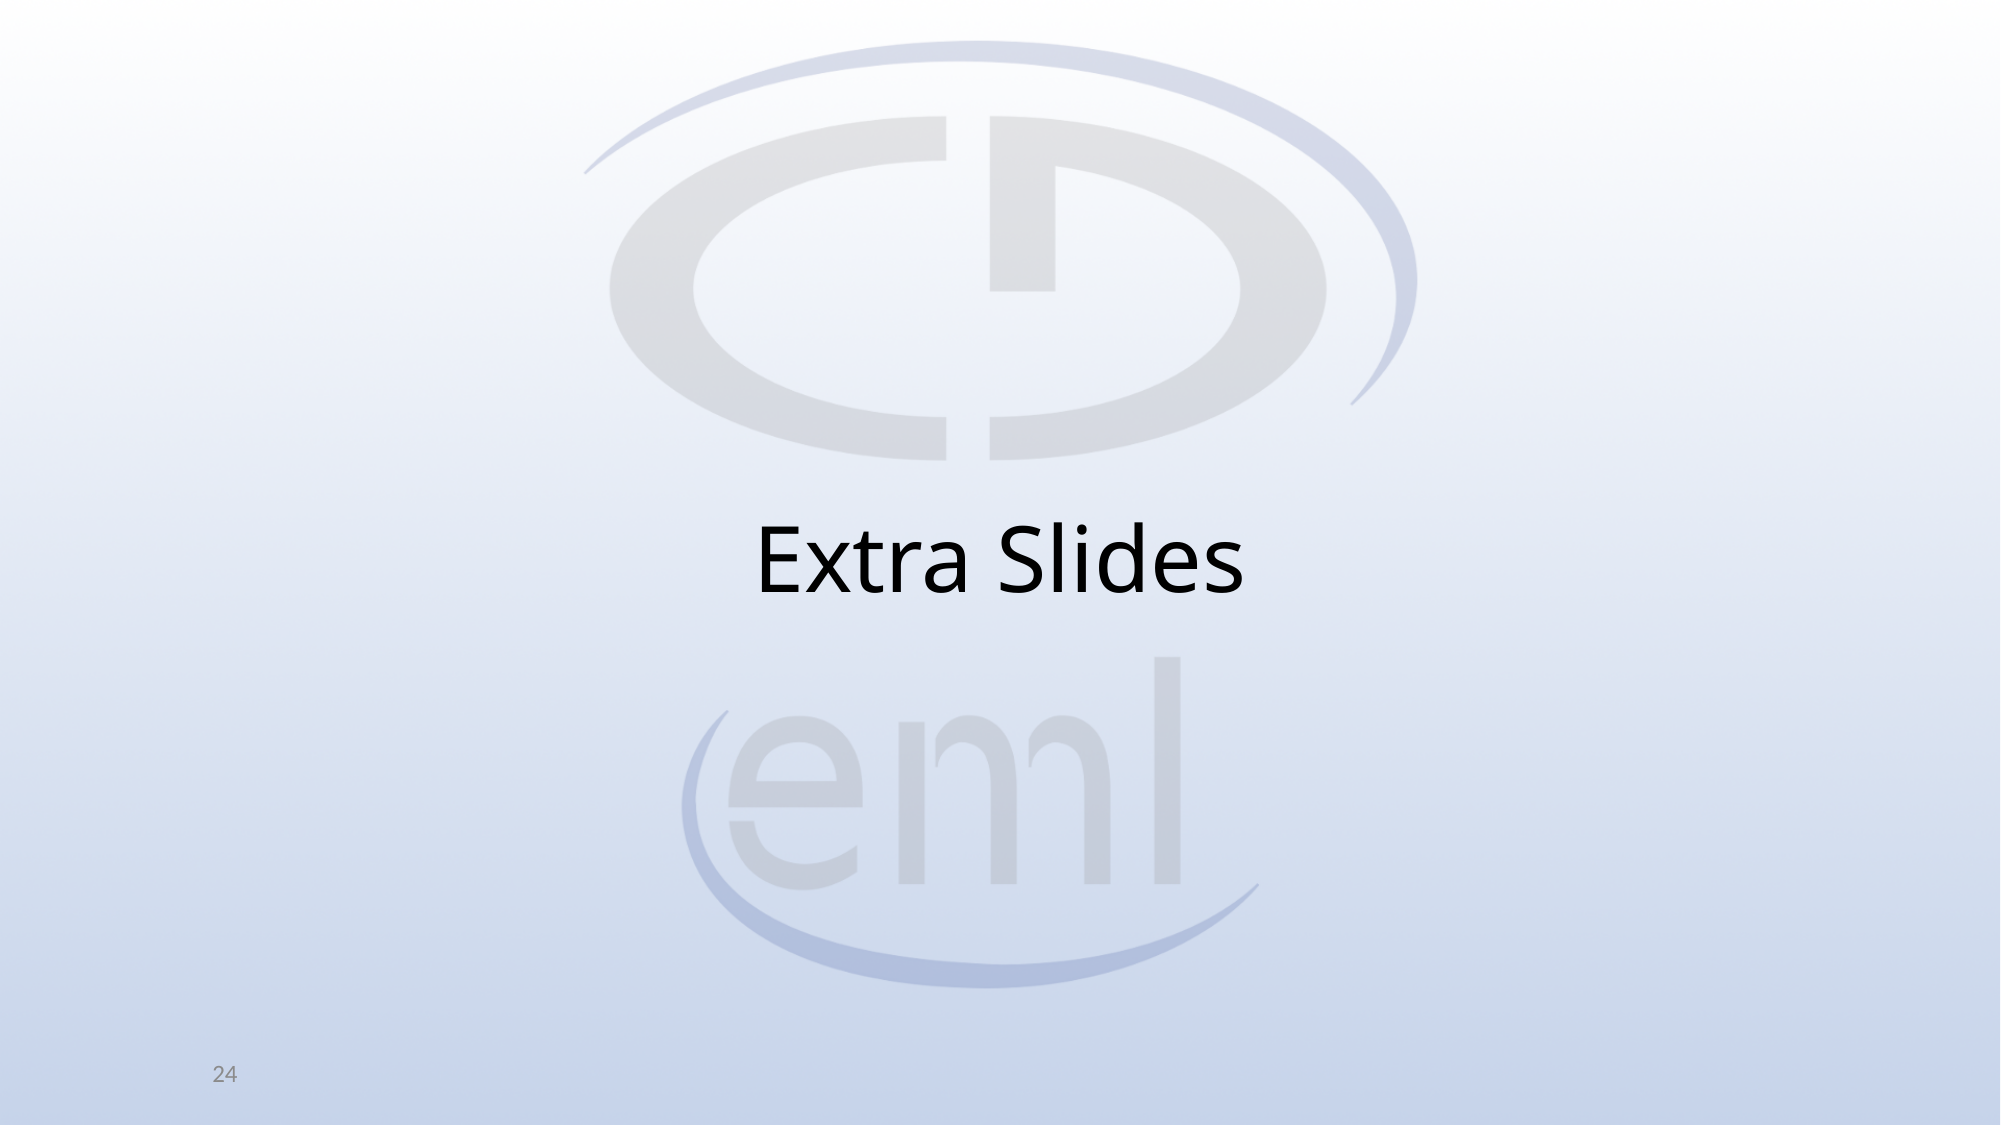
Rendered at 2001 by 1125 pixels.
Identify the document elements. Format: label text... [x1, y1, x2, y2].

picture [0, 0, 2001, 1125]
title Extra Slides [137, 453, 1863, 672]
slide_number 24 [0, 1042, 450, 1103]
